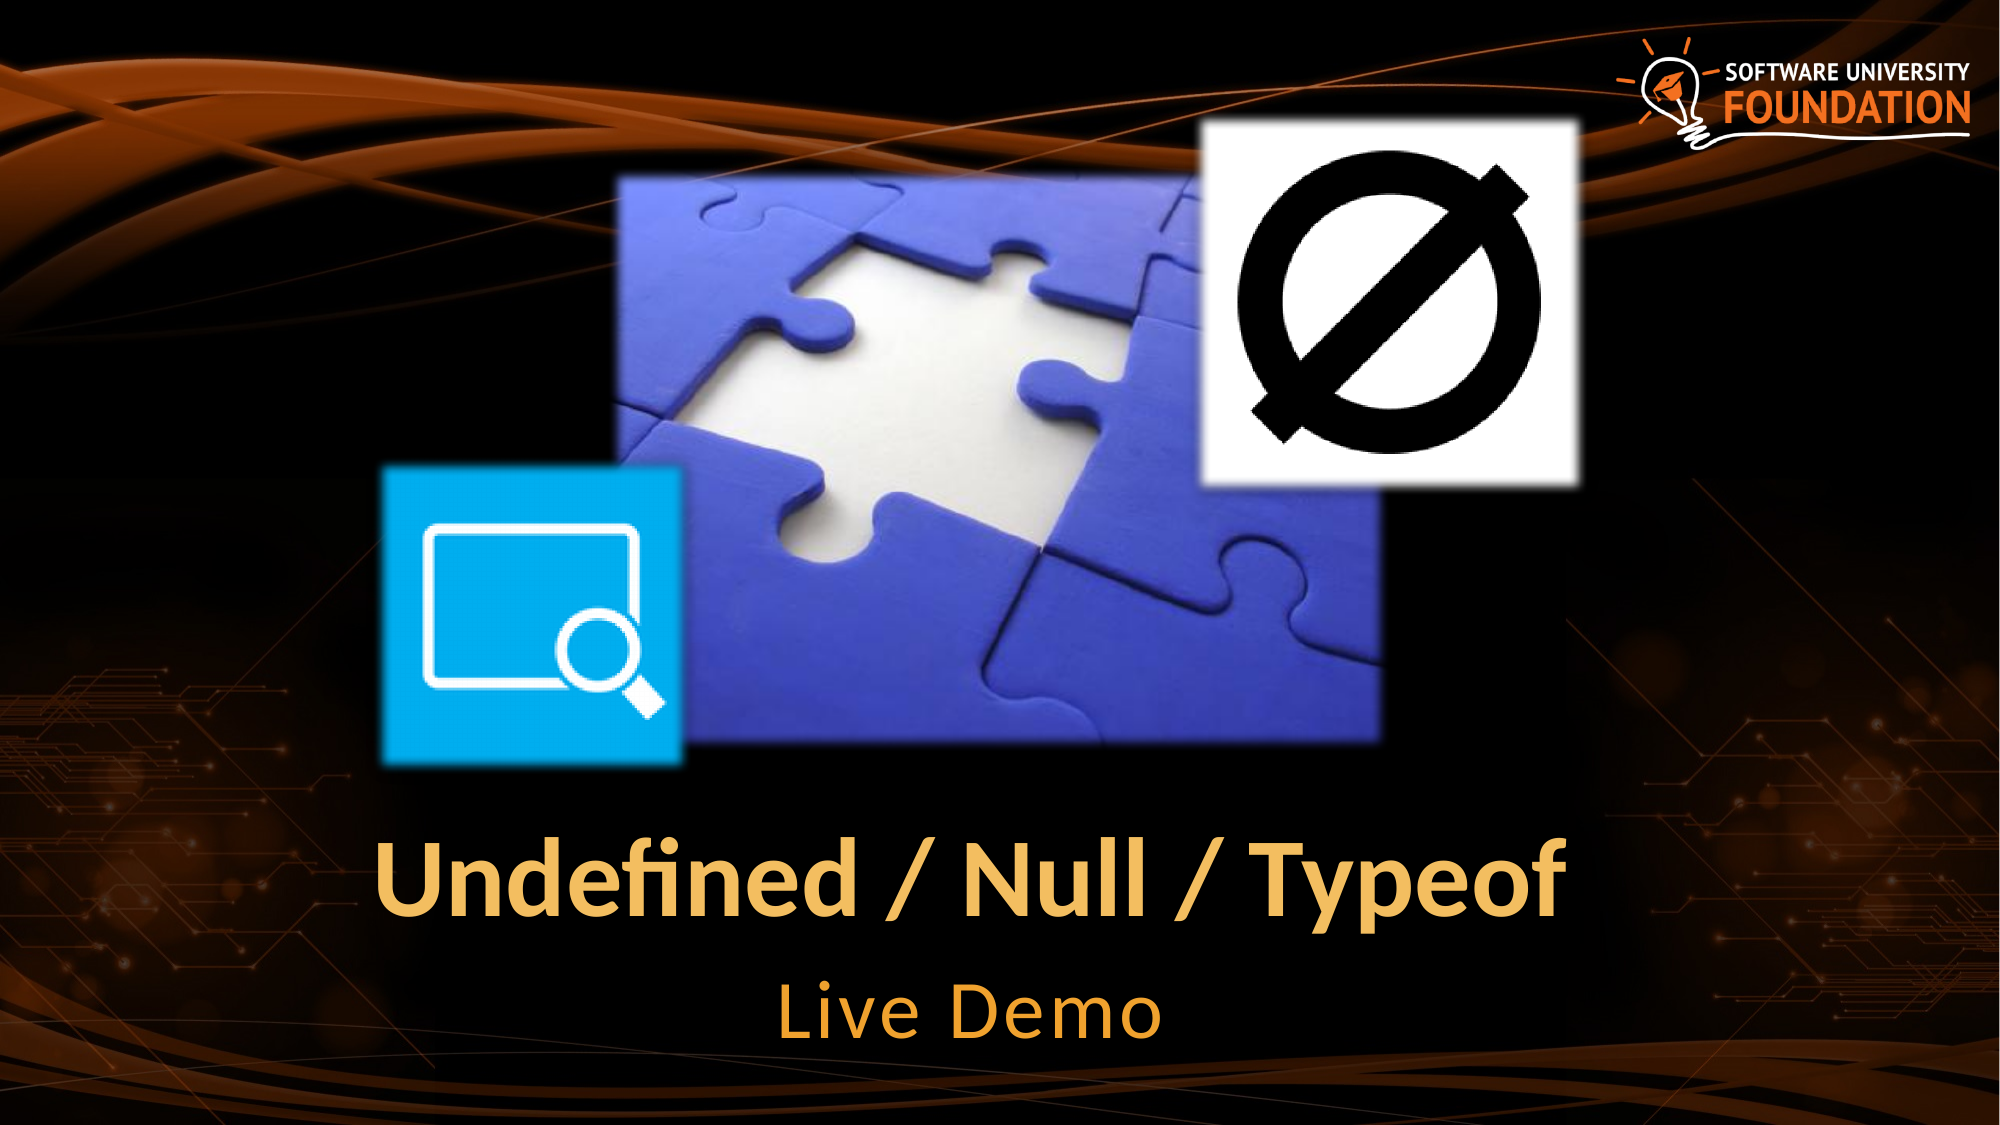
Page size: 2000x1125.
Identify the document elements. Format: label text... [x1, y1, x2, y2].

title Undefined / Null / Typeof [237, 812, 1704, 944]
list Live Demo [237, 944, 1704, 1057]
picture [0, 0, 2000, 1125]
